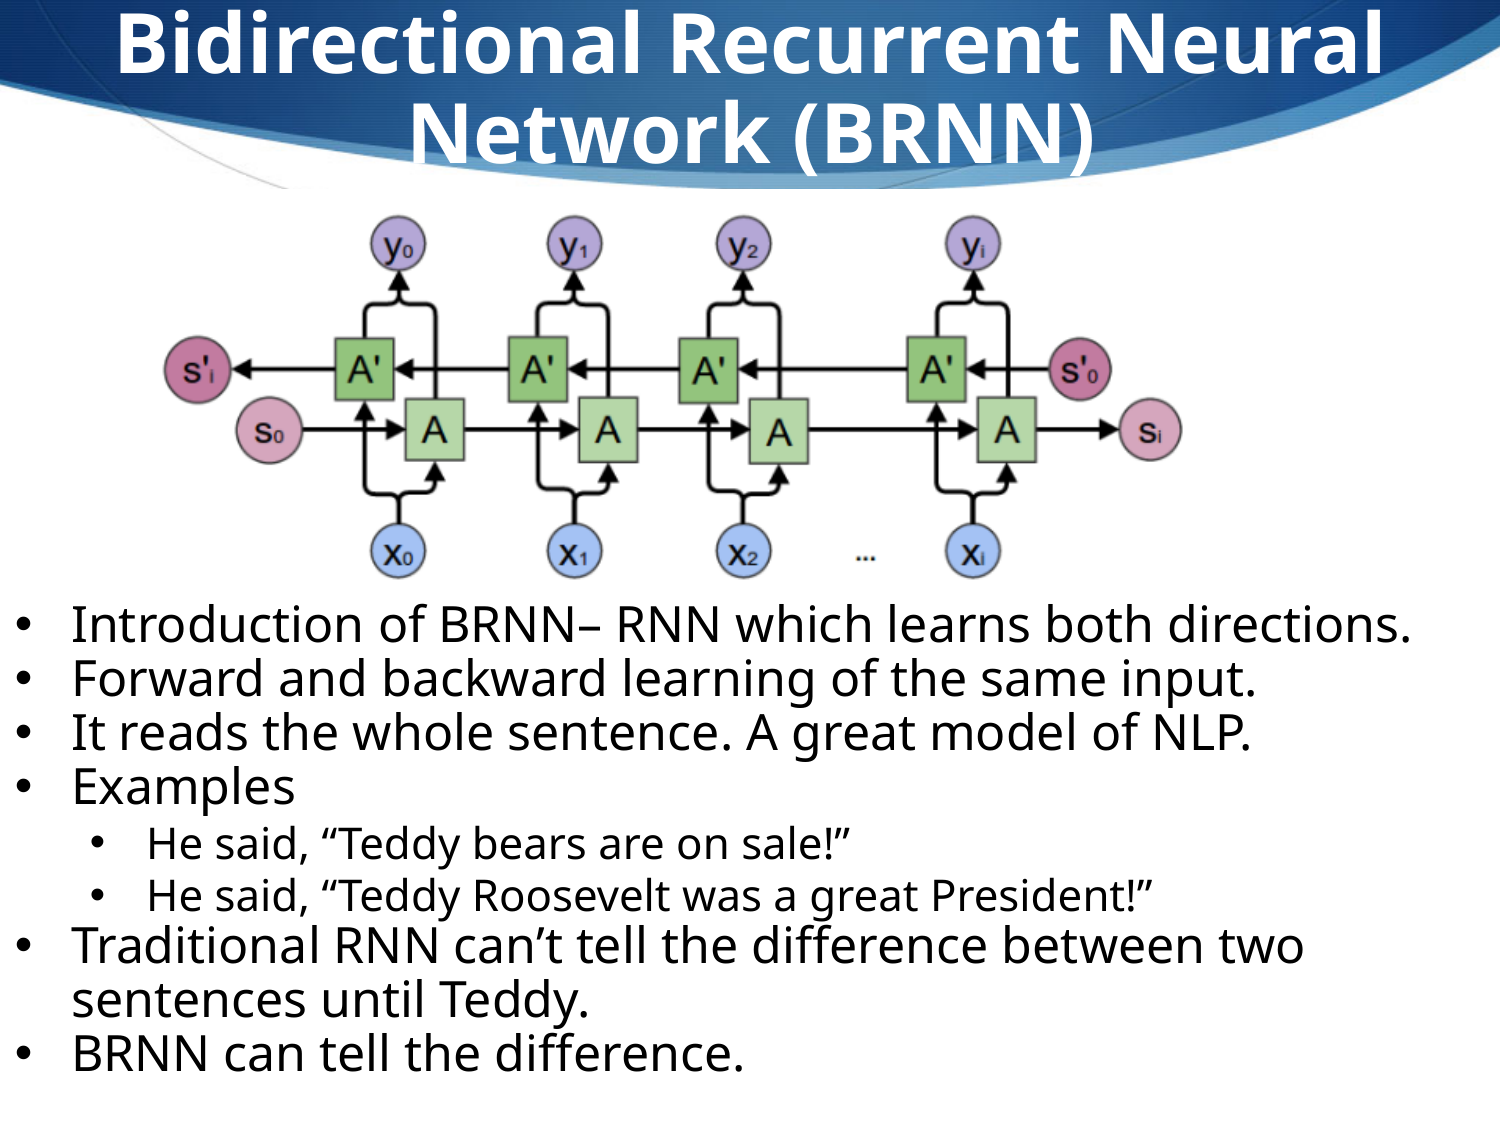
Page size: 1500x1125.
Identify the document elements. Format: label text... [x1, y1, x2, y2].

text_box Introduction of BRNN– RNN which learns both directions. Forward and backward learning of the same input. It reads the whole sentence. A great model of NLP. Examples He said, “Teddy bears are on sale!” He said, “Teddy Roosevelt was a great President!” Traditional RNN can’t tell the difference between two sentences until Teddy. BRNN can tell the difference. [0, 592, 1465, 1125]
picture [0, 0, 1500, 1125]
text_box Bidirectional Recurrent Neural Network (BRNN) [2, 0, 1500, 154]
